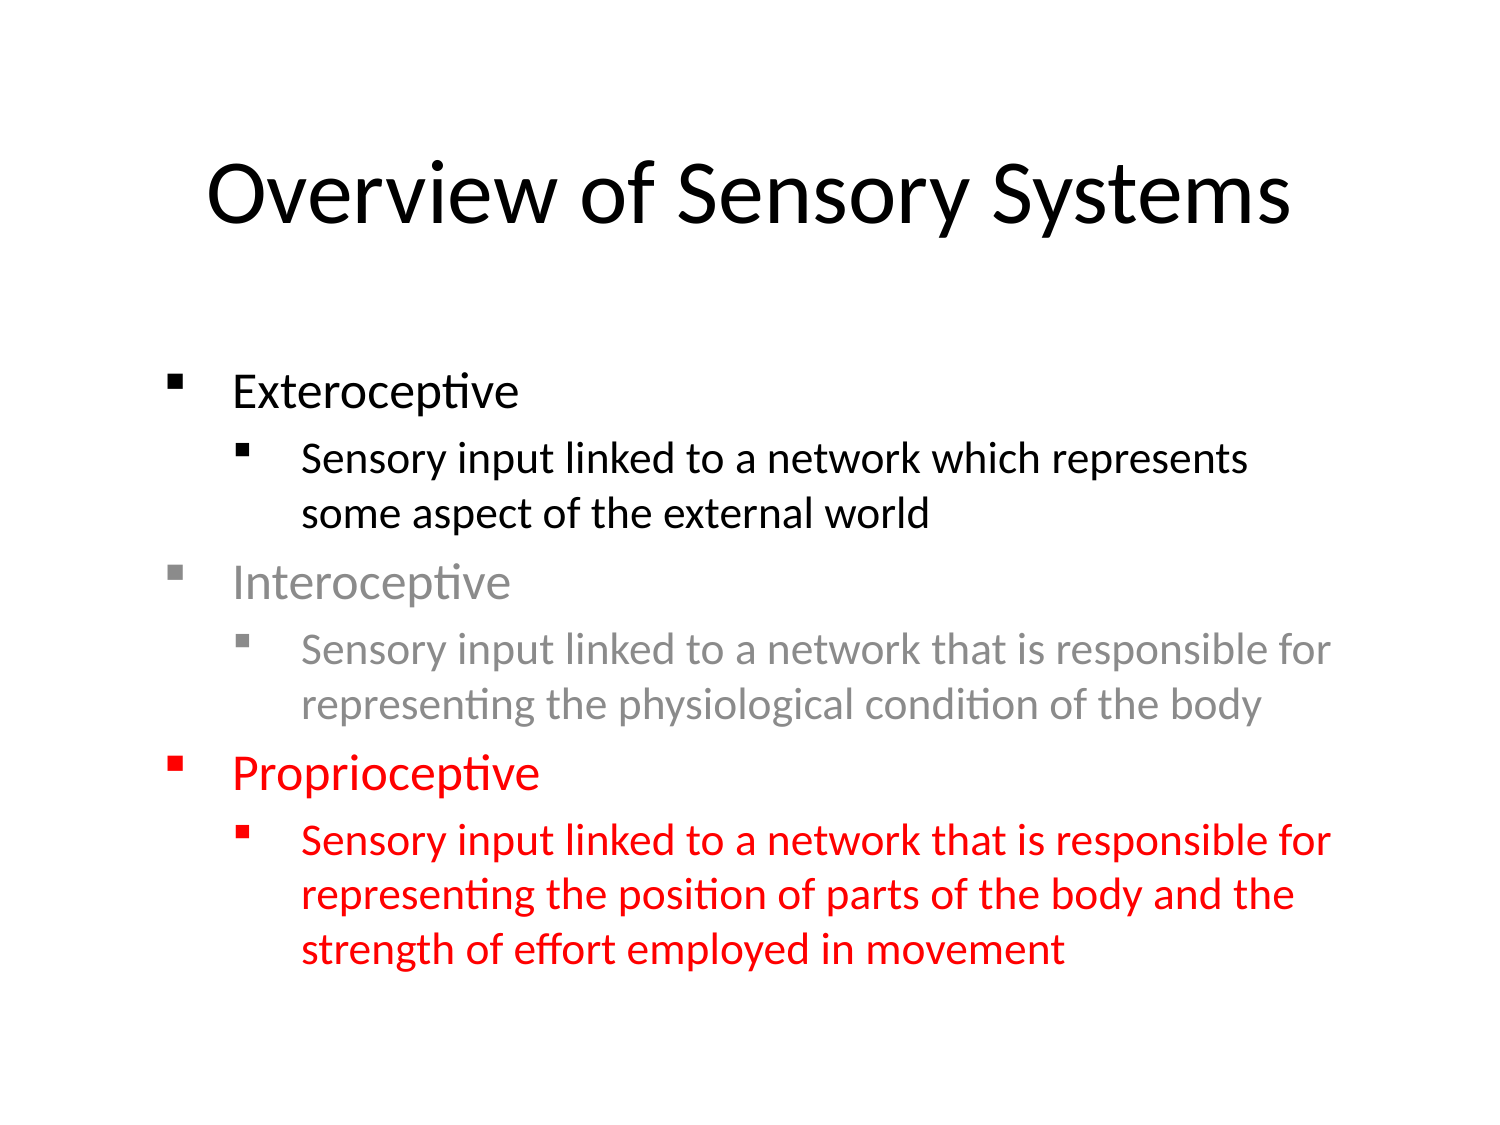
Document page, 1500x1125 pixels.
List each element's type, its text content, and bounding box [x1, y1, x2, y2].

title Overview of Sensory Systems [112, 108, 1388, 266]
subtitle Exteroceptive Sensory input linked to a network which represents some aspect of the external world Interoceptive Sensory input linked to a network that is responsible for representing the physiological condition of the body Proprioceptive Sensory input linked to a network that is responsible for representing the position of parts of the body and the strength of effort employed in movement [148, 349, 1354, 1036]
